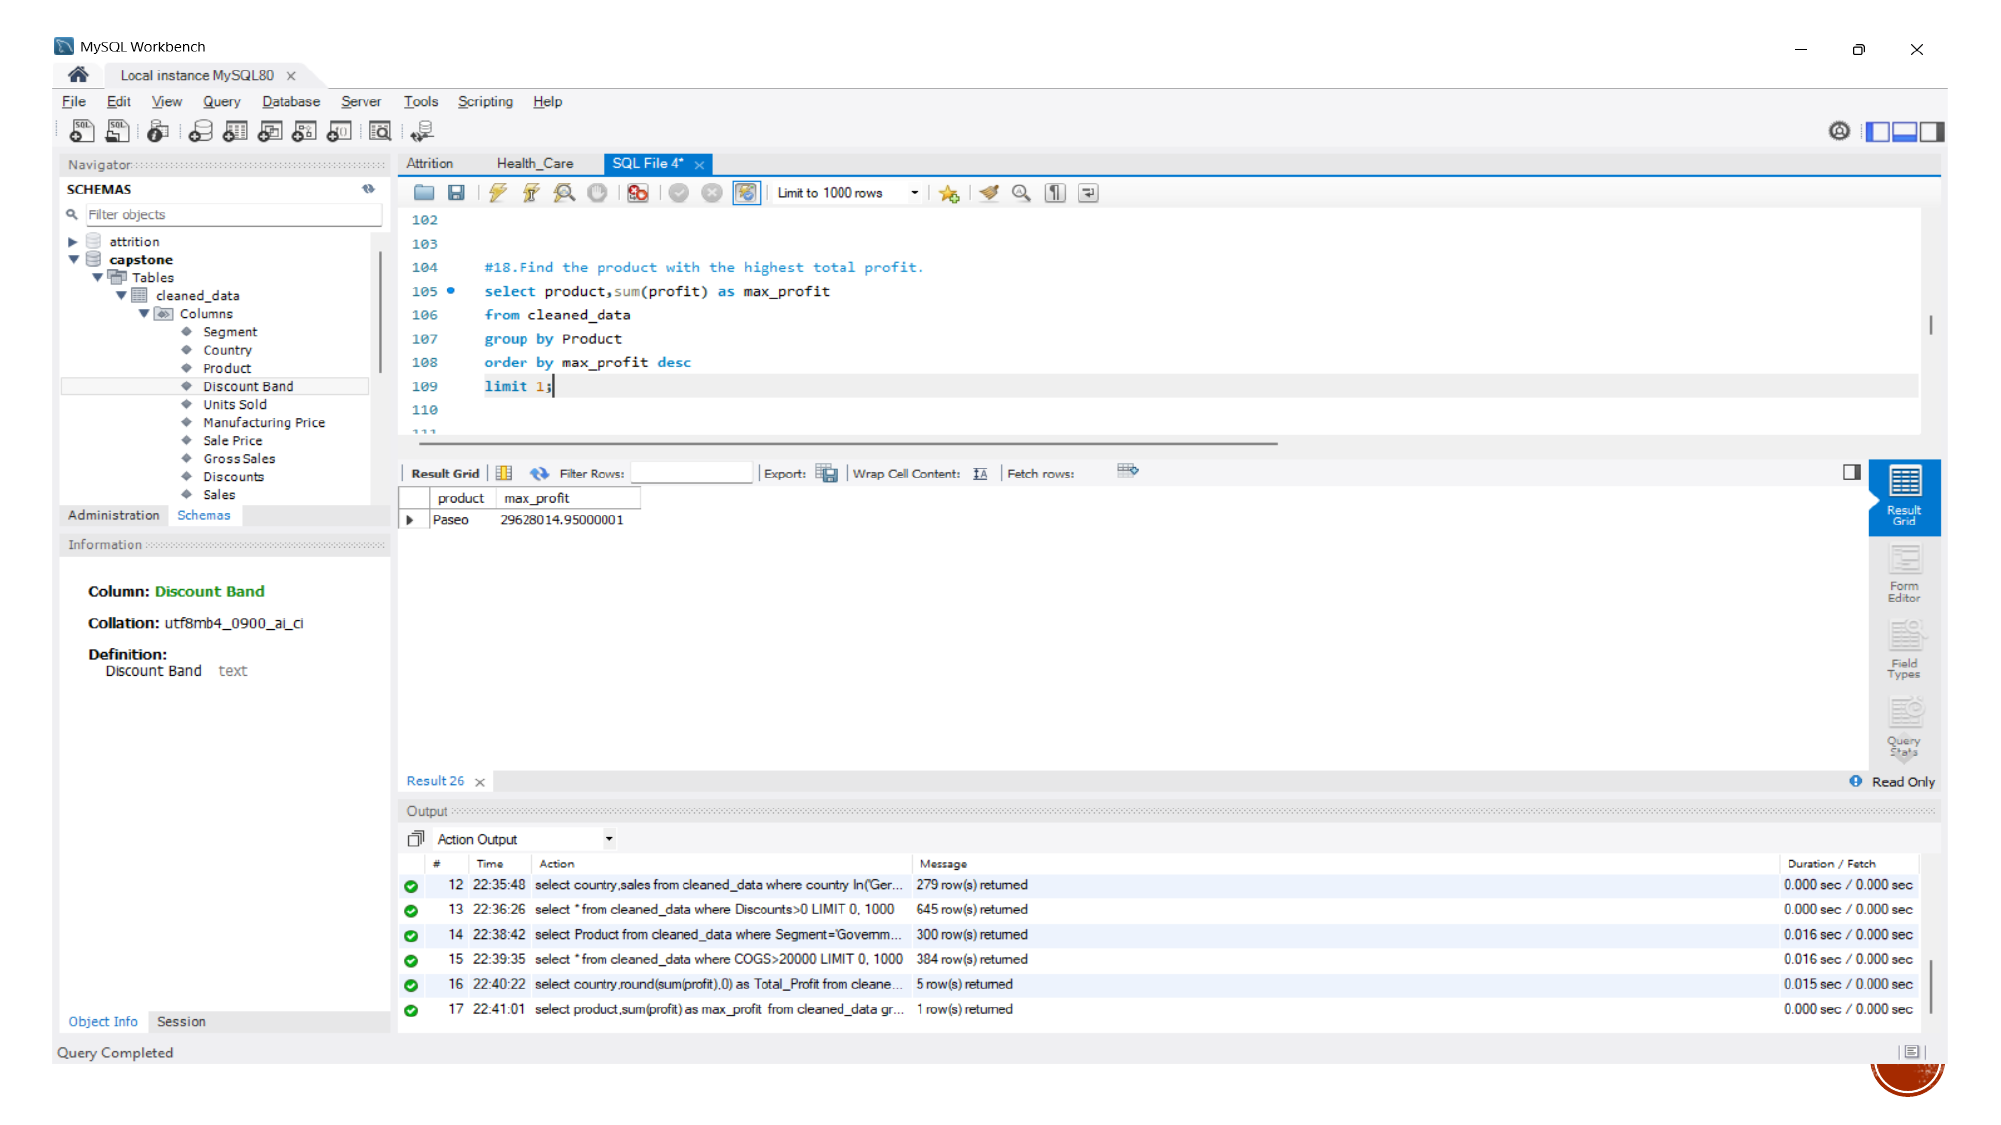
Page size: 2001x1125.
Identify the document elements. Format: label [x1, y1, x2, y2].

picture [52, 33, 1948, 1064]
